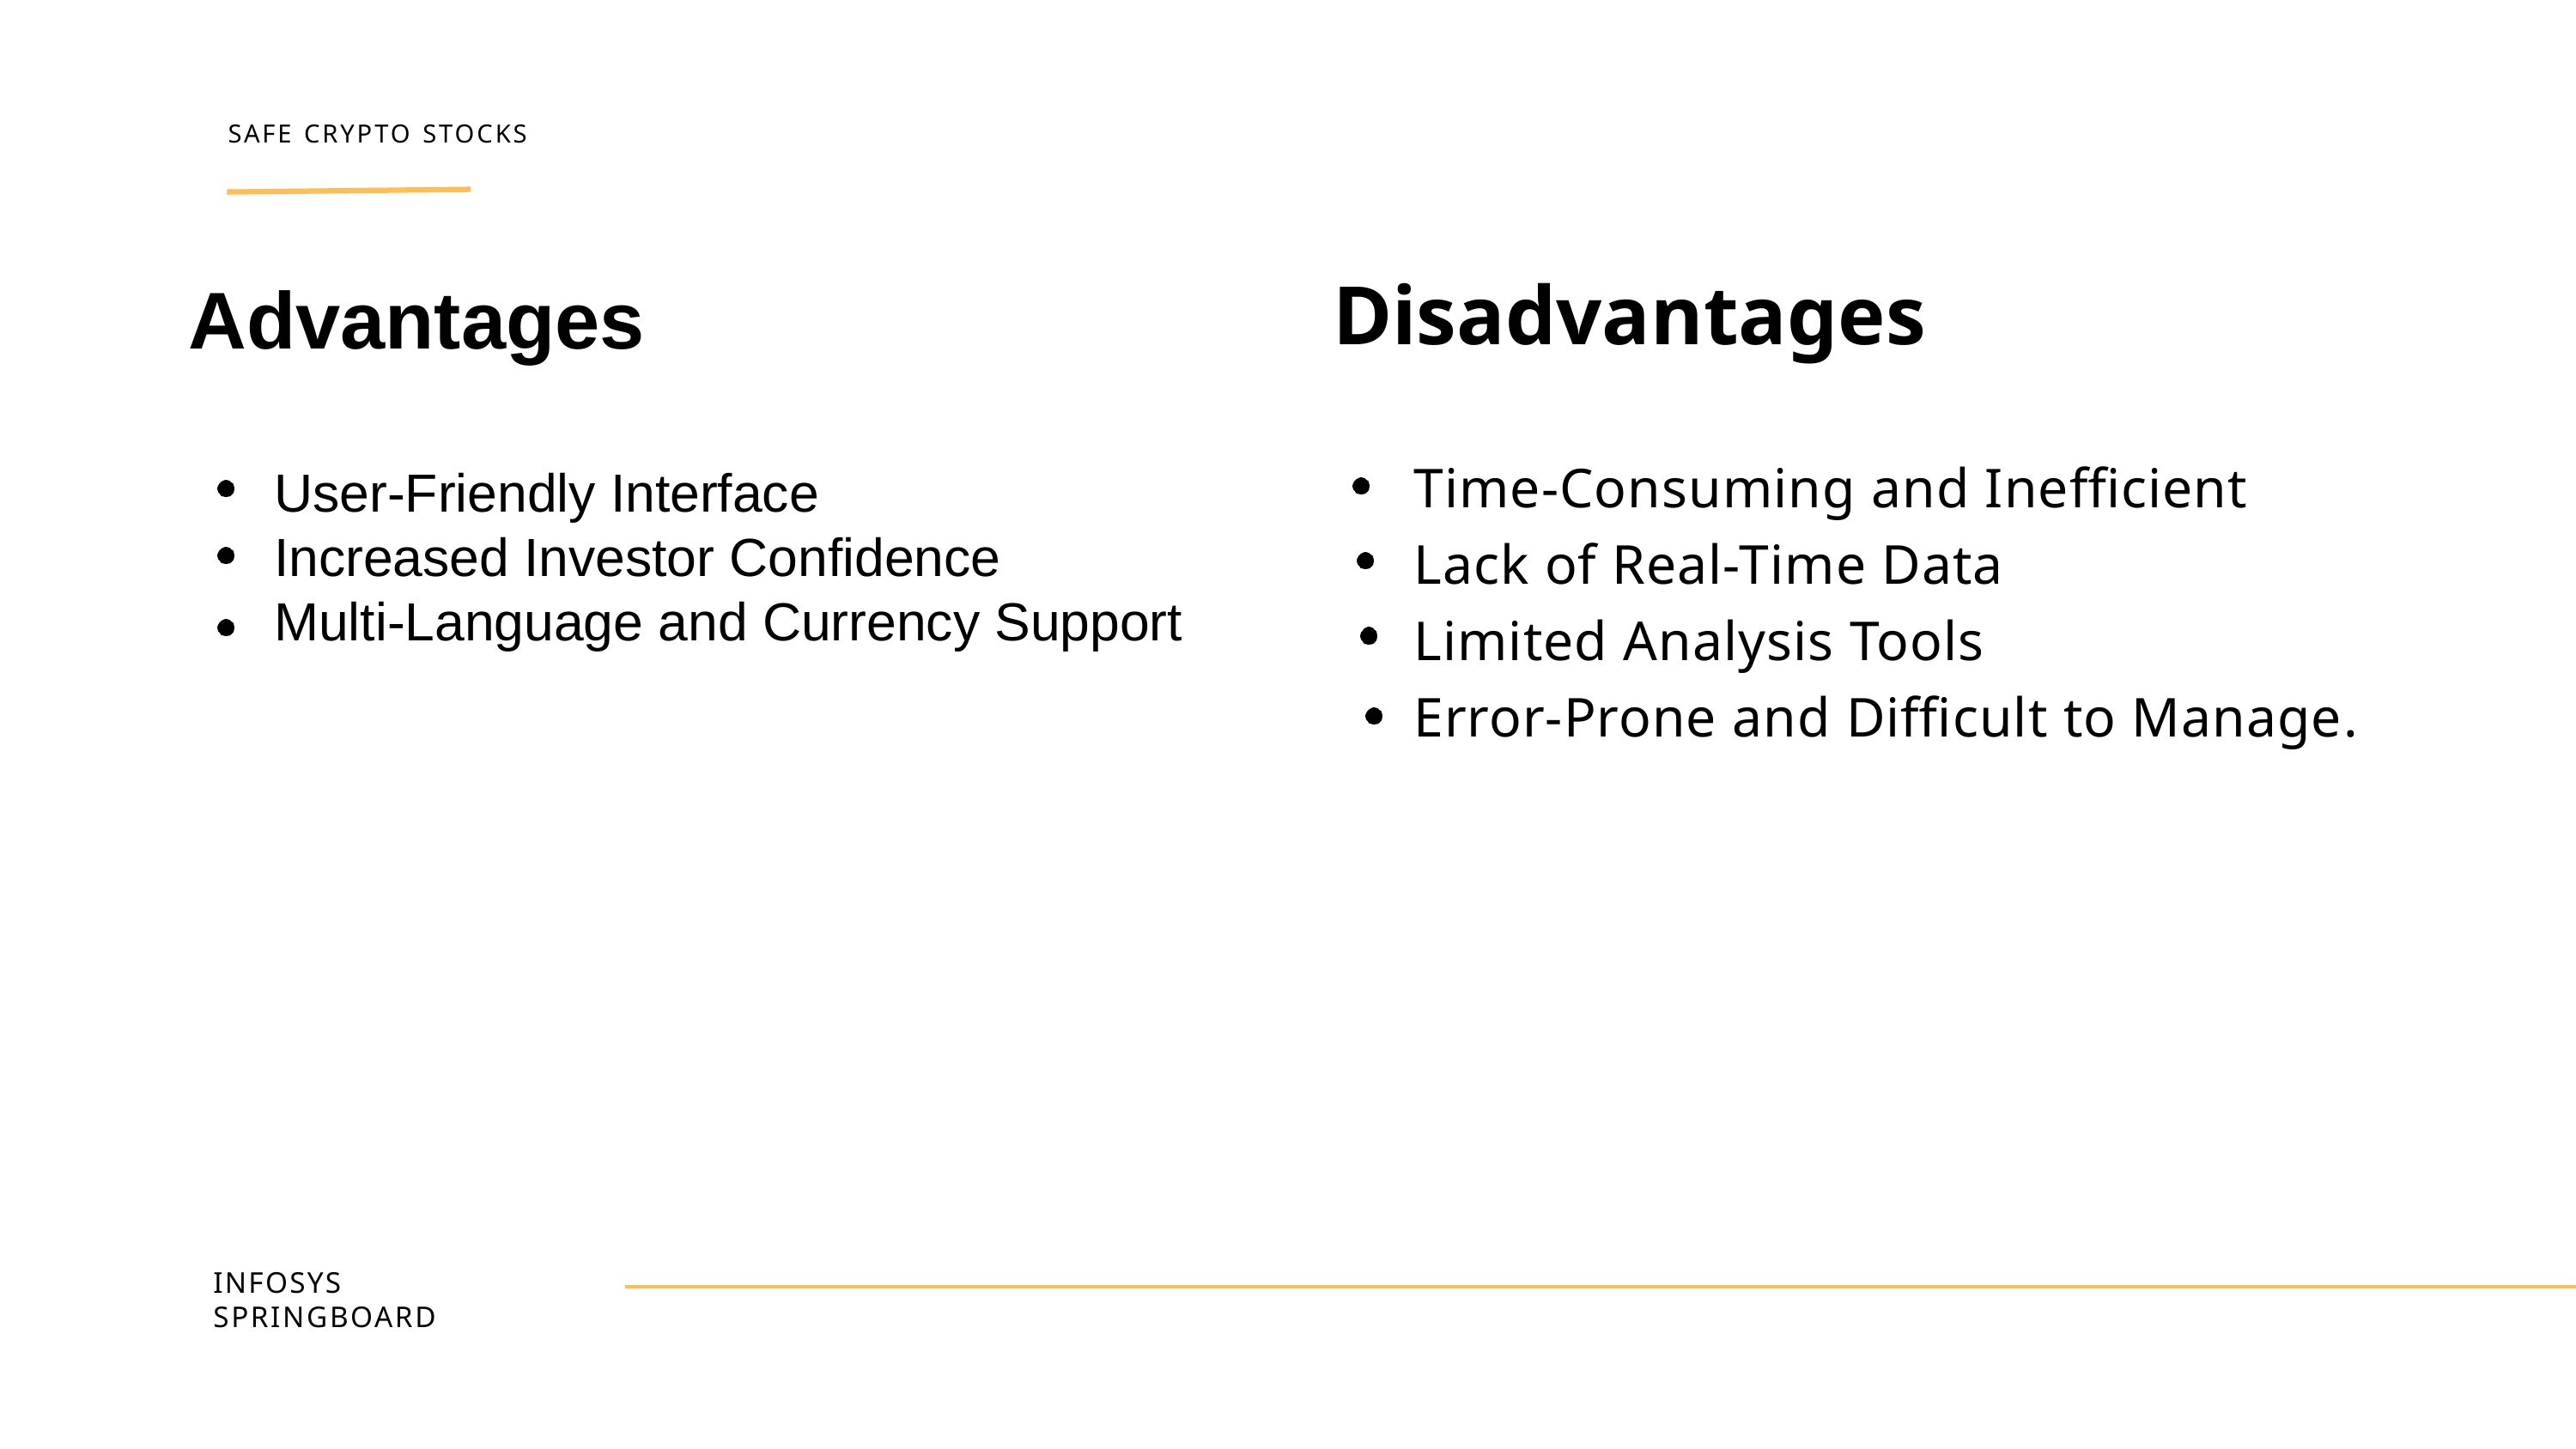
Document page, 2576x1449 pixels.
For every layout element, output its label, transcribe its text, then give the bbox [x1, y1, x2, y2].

picture [1352, 476, 1370, 494]
picture [1360, 627, 1378, 645]
title Disadvantages [1331, 262, 2182, 506]
picture [217, 547, 235, 565]
picture [217, 619, 235, 636]
text_box SAFE CRYPTO STOCKS [226, 116, 532, 149]
text_box User-Friendly Interface Increased Investor Confidence Multi-Language and Currency Support [261, 452, 1197, 658]
picture [1357, 552, 1374, 570]
footer INFOSYS SPRINGBOARD [173, 1232, 577, 1449]
picture [217, 480, 235, 498]
text_box Advantages [175, 262, 659, 372]
picture [1364, 707, 1382, 724]
text_box Time-Consuming and Inefficient Lack of Real-Time Data Limited Analysis Tools Error-Prone and Difficult to Manage. [1330, 442, 2576, 748]
